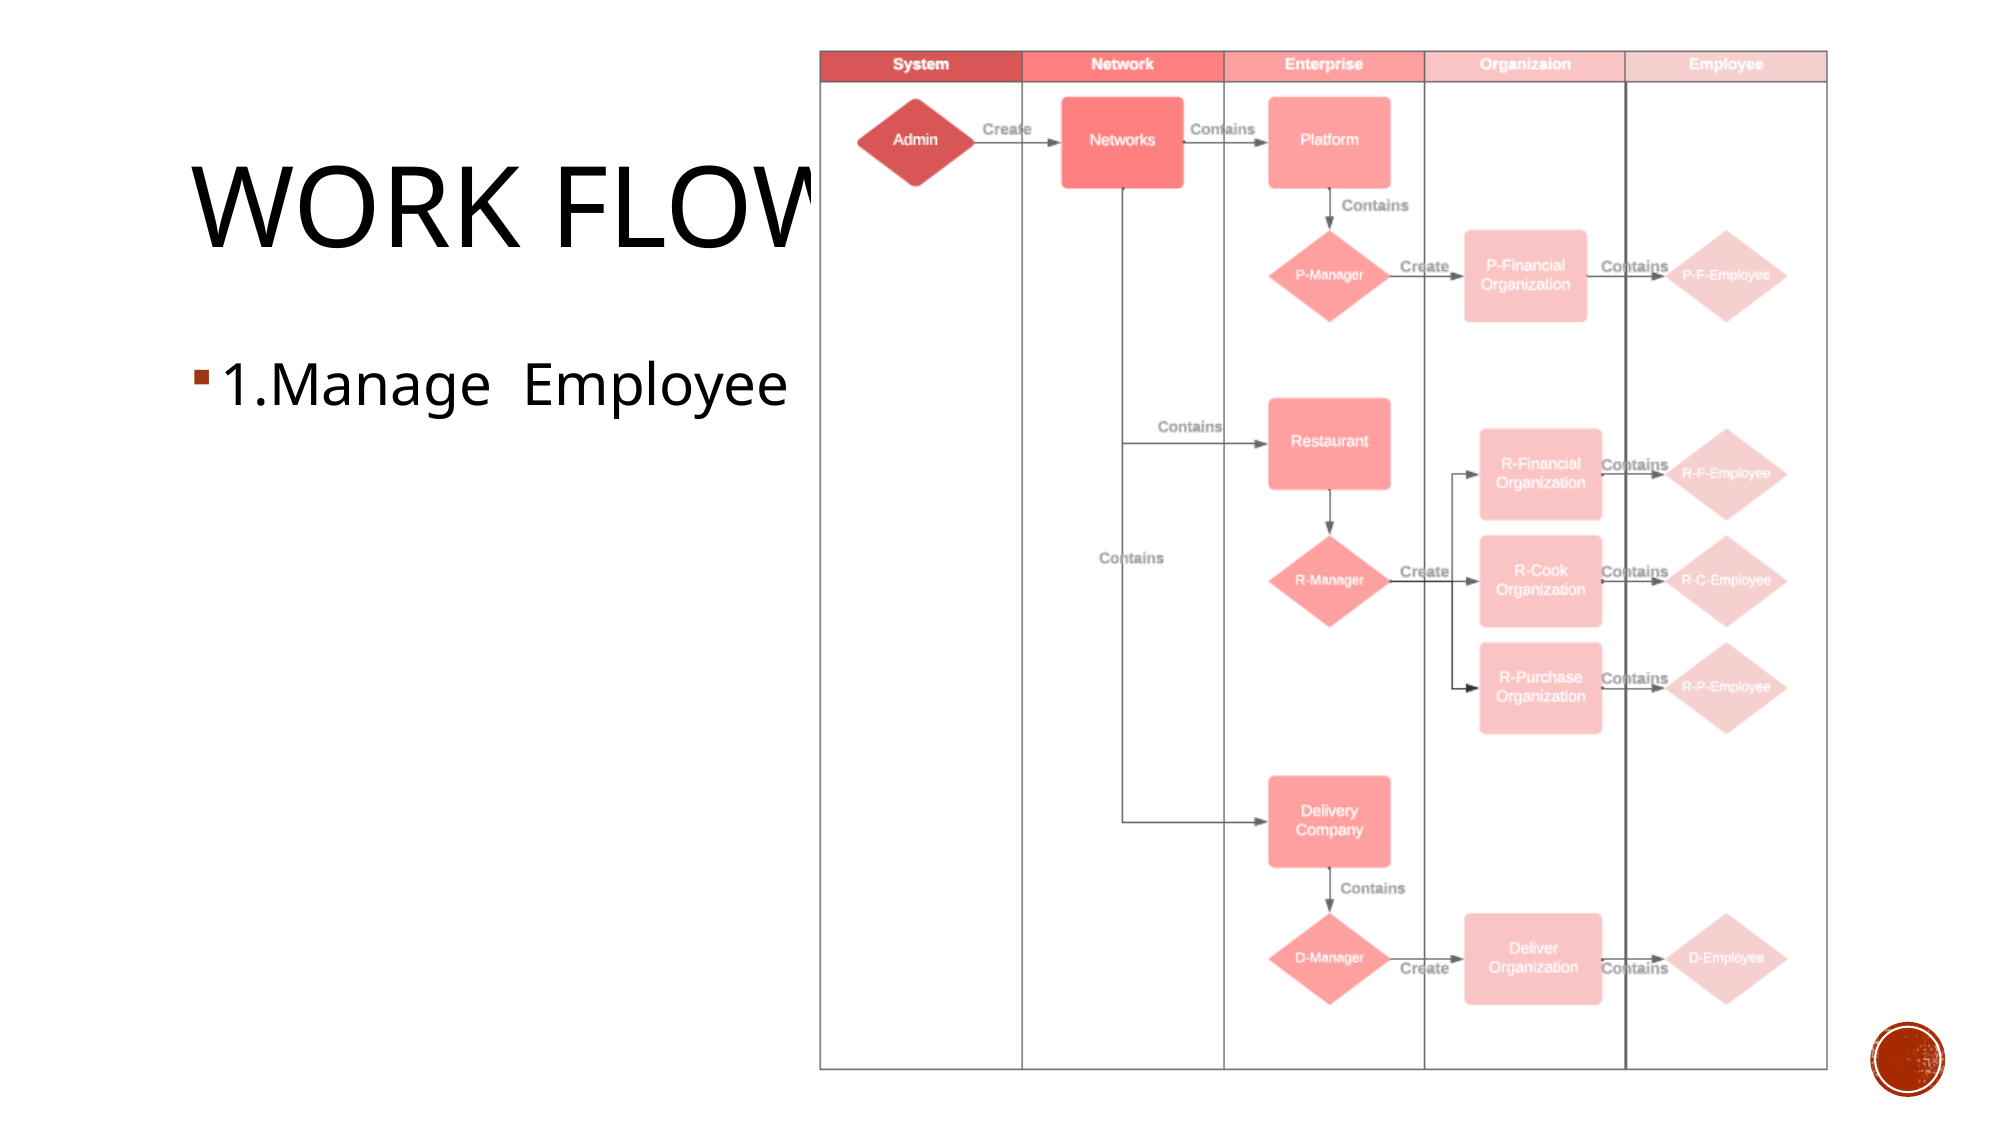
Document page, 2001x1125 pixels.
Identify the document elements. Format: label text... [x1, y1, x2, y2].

title Work flow [175, 79, 810, 344]
list 1.Manage Employee [175, 348, 810, 1013]
picture [811, 29, 1841, 1095]
